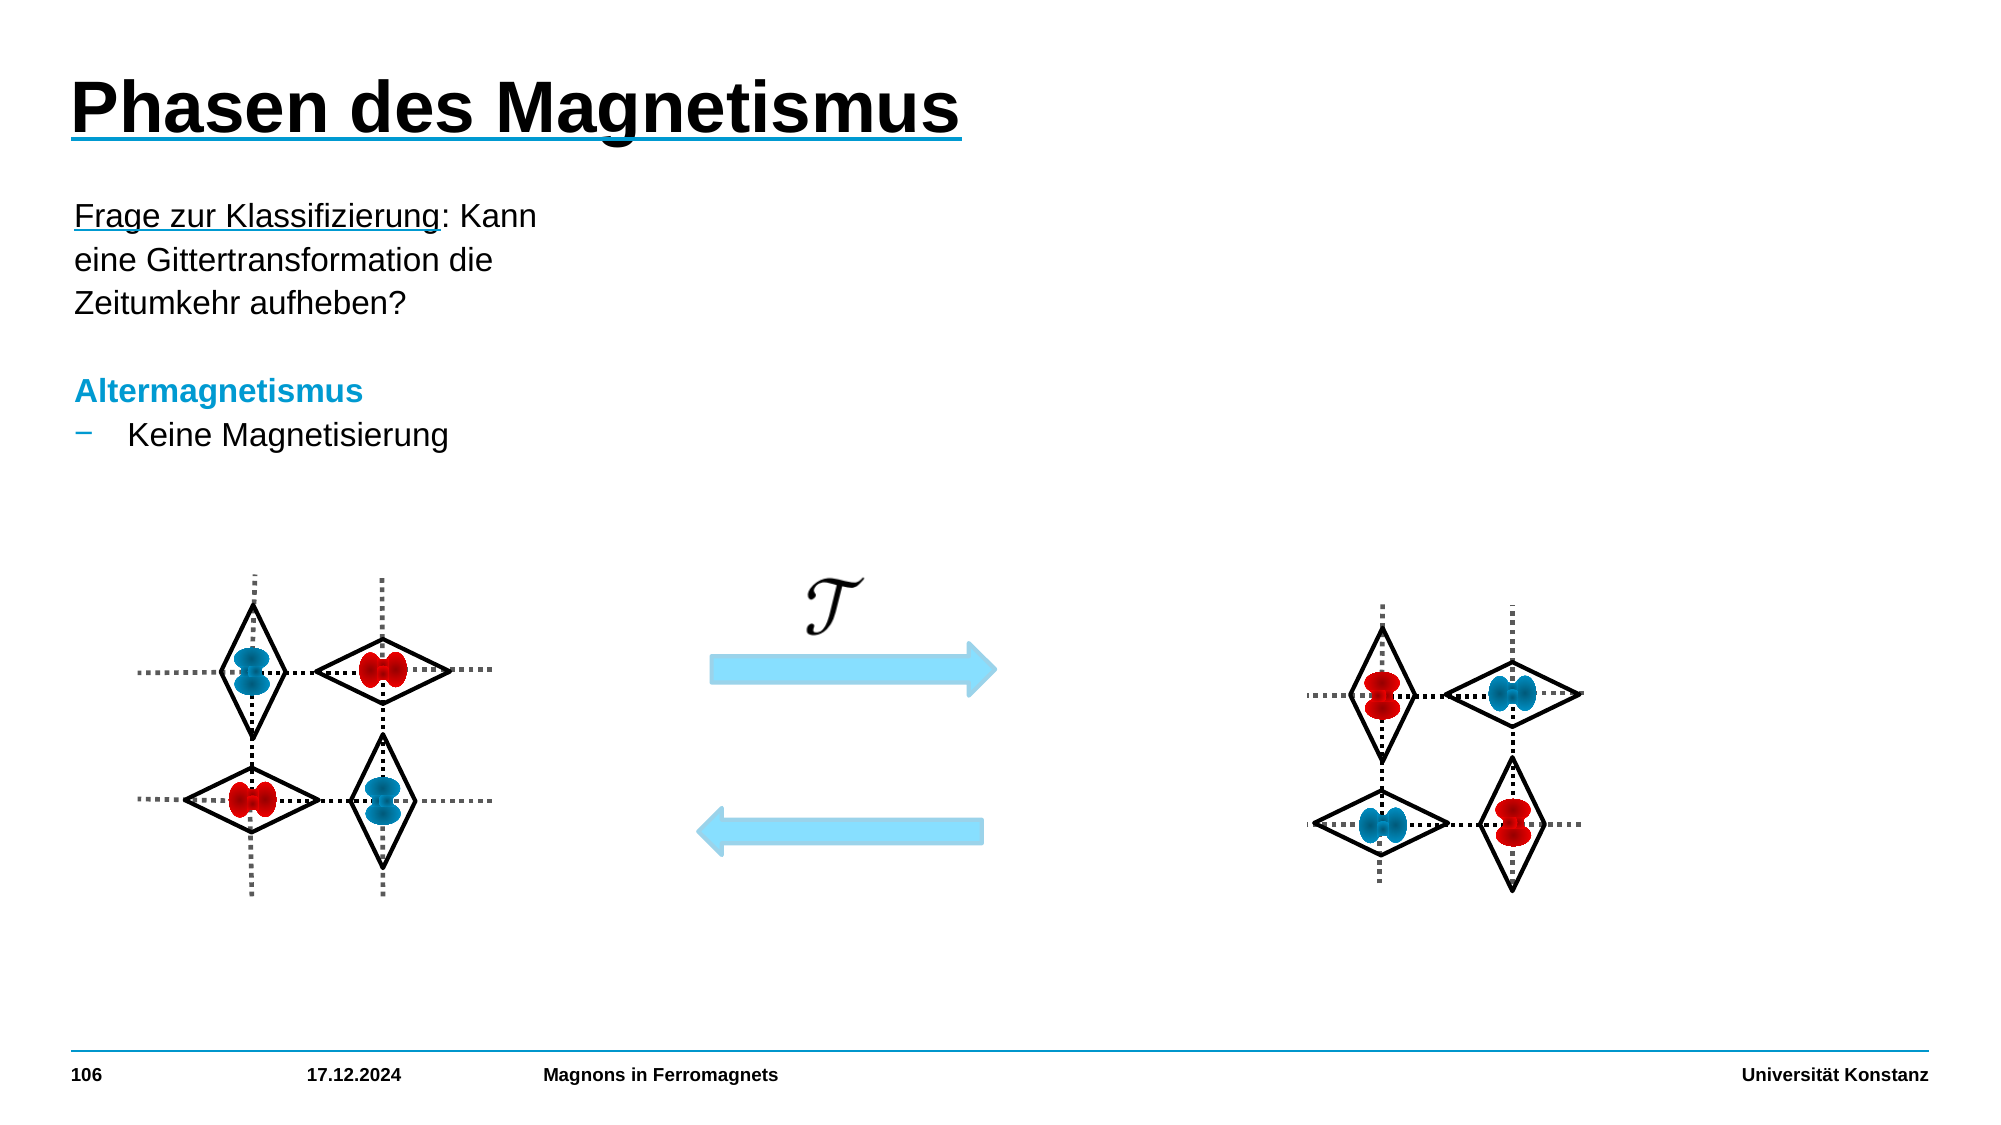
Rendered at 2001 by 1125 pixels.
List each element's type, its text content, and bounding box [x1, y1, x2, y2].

slide_number 106 [70, 1058, 276, 1094]
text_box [228, 781, 277, 818]
footer Magnons in Ferromagnets [543, 1058, 1489, 1094]
text_box [696, 805, 984, 857]
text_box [1358, 677, 1407, 714]
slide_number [306, 1058, 512, 1094]
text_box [1306, 601, 1584, 892]
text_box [227, 653, 276, 690]
title Phasen des Magnetismus [70, 66, 1457, 197]
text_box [359, 651, 407, 688]
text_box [358, 783, 407, 819]
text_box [1359, 807, 1407, 844]
text_box [709, 641, 998, 698]
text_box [137, 574, 493, 897]
picture [793, 558, 873, 645]
list Frage zur Klassifizierung: Kann eine Gittertransformation die Zeitumkehr aufheben? Altermagnetismus Keine Magnetisierung [74, 197, 598, 946]
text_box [1488, 675, 1537, 712]
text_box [1489, 804, 1538, 841]
